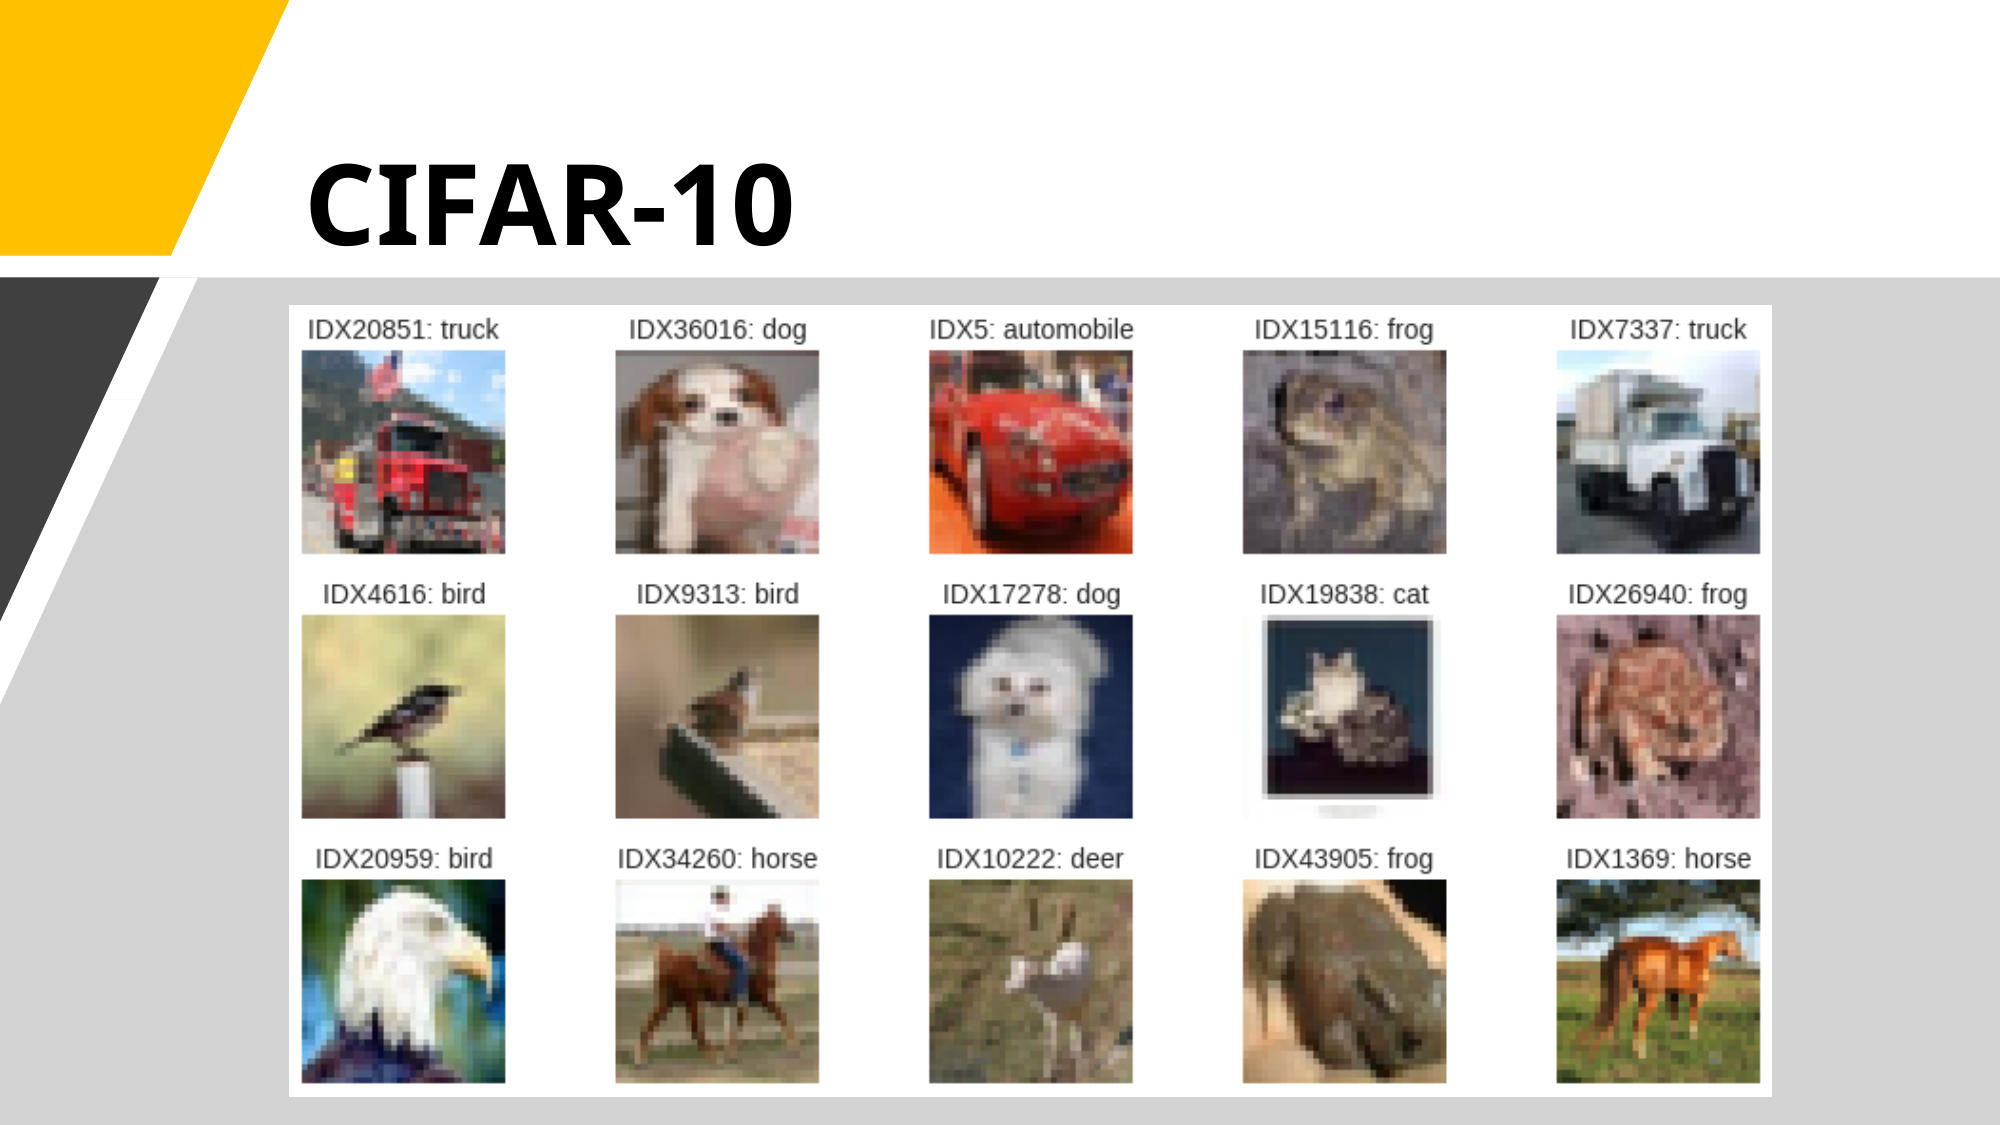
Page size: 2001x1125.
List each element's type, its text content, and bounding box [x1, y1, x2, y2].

text_box [0, 276, 2000, 1125]
text_box [0, 276, 162, 622]
text_box [0, 0, 289, 257]
picture [289, 305, 1772, 1097]
title CIFAR-10 [289, 0, 1878, 278]
